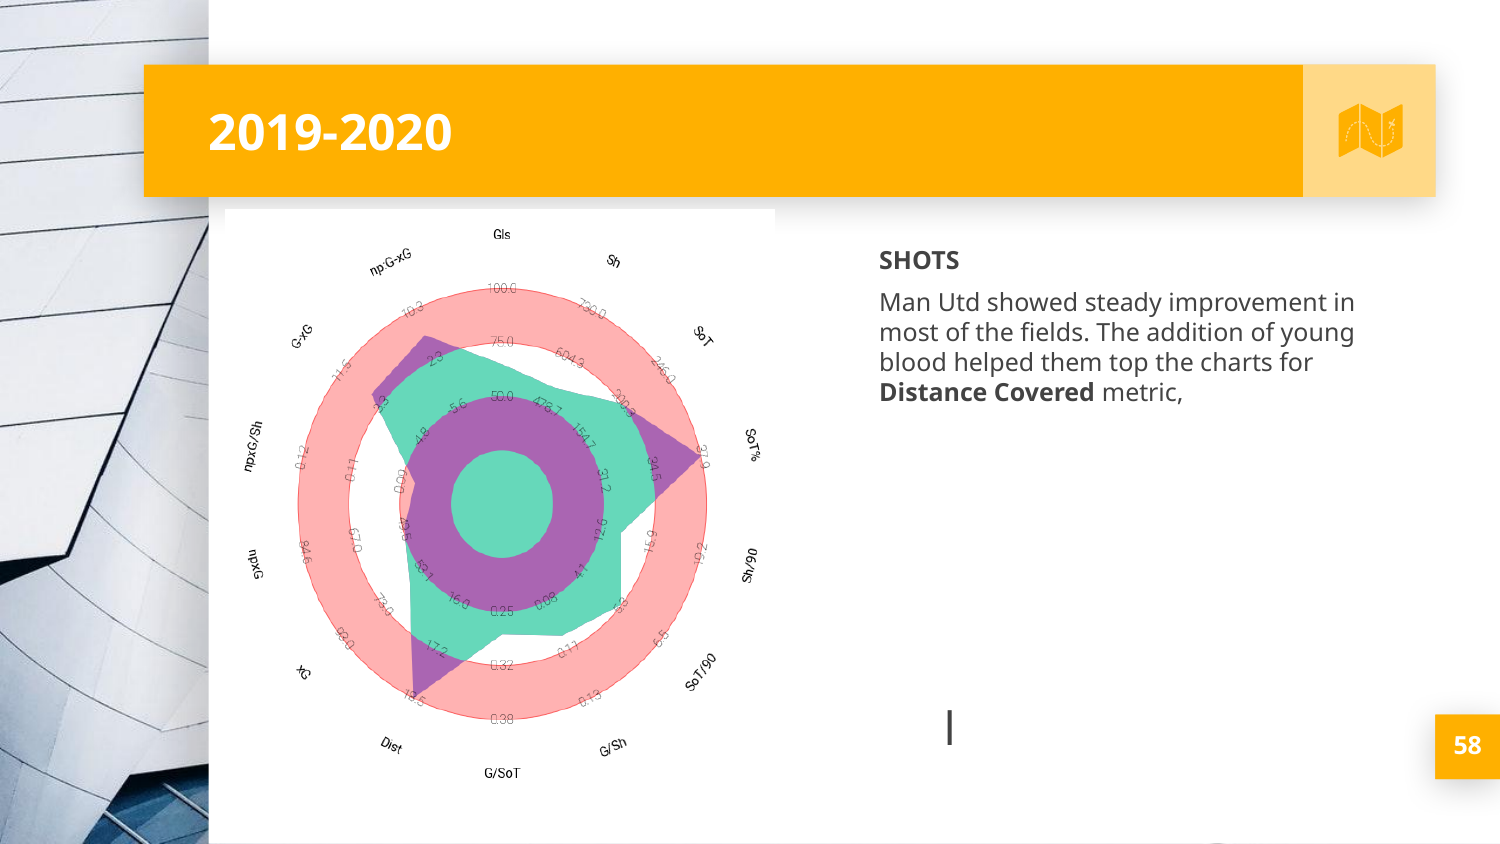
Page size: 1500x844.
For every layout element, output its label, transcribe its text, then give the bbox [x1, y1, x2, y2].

list l [928, 684, 1500, 844]
slide_number 58 [1435, 714, 1500, 780]
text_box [1338, 103, 1403, 158]
picture [224, 209, 776, 798]
list SHOTS Man Utd showed steady improvement in most of the fields. The addition of young blood helped them top the charts for Distance Covered metric, [864, 229, 1436, 485]
title 2019-2020 [193, 64, 1300, 197]
picture [0, 0, 208, 844]
